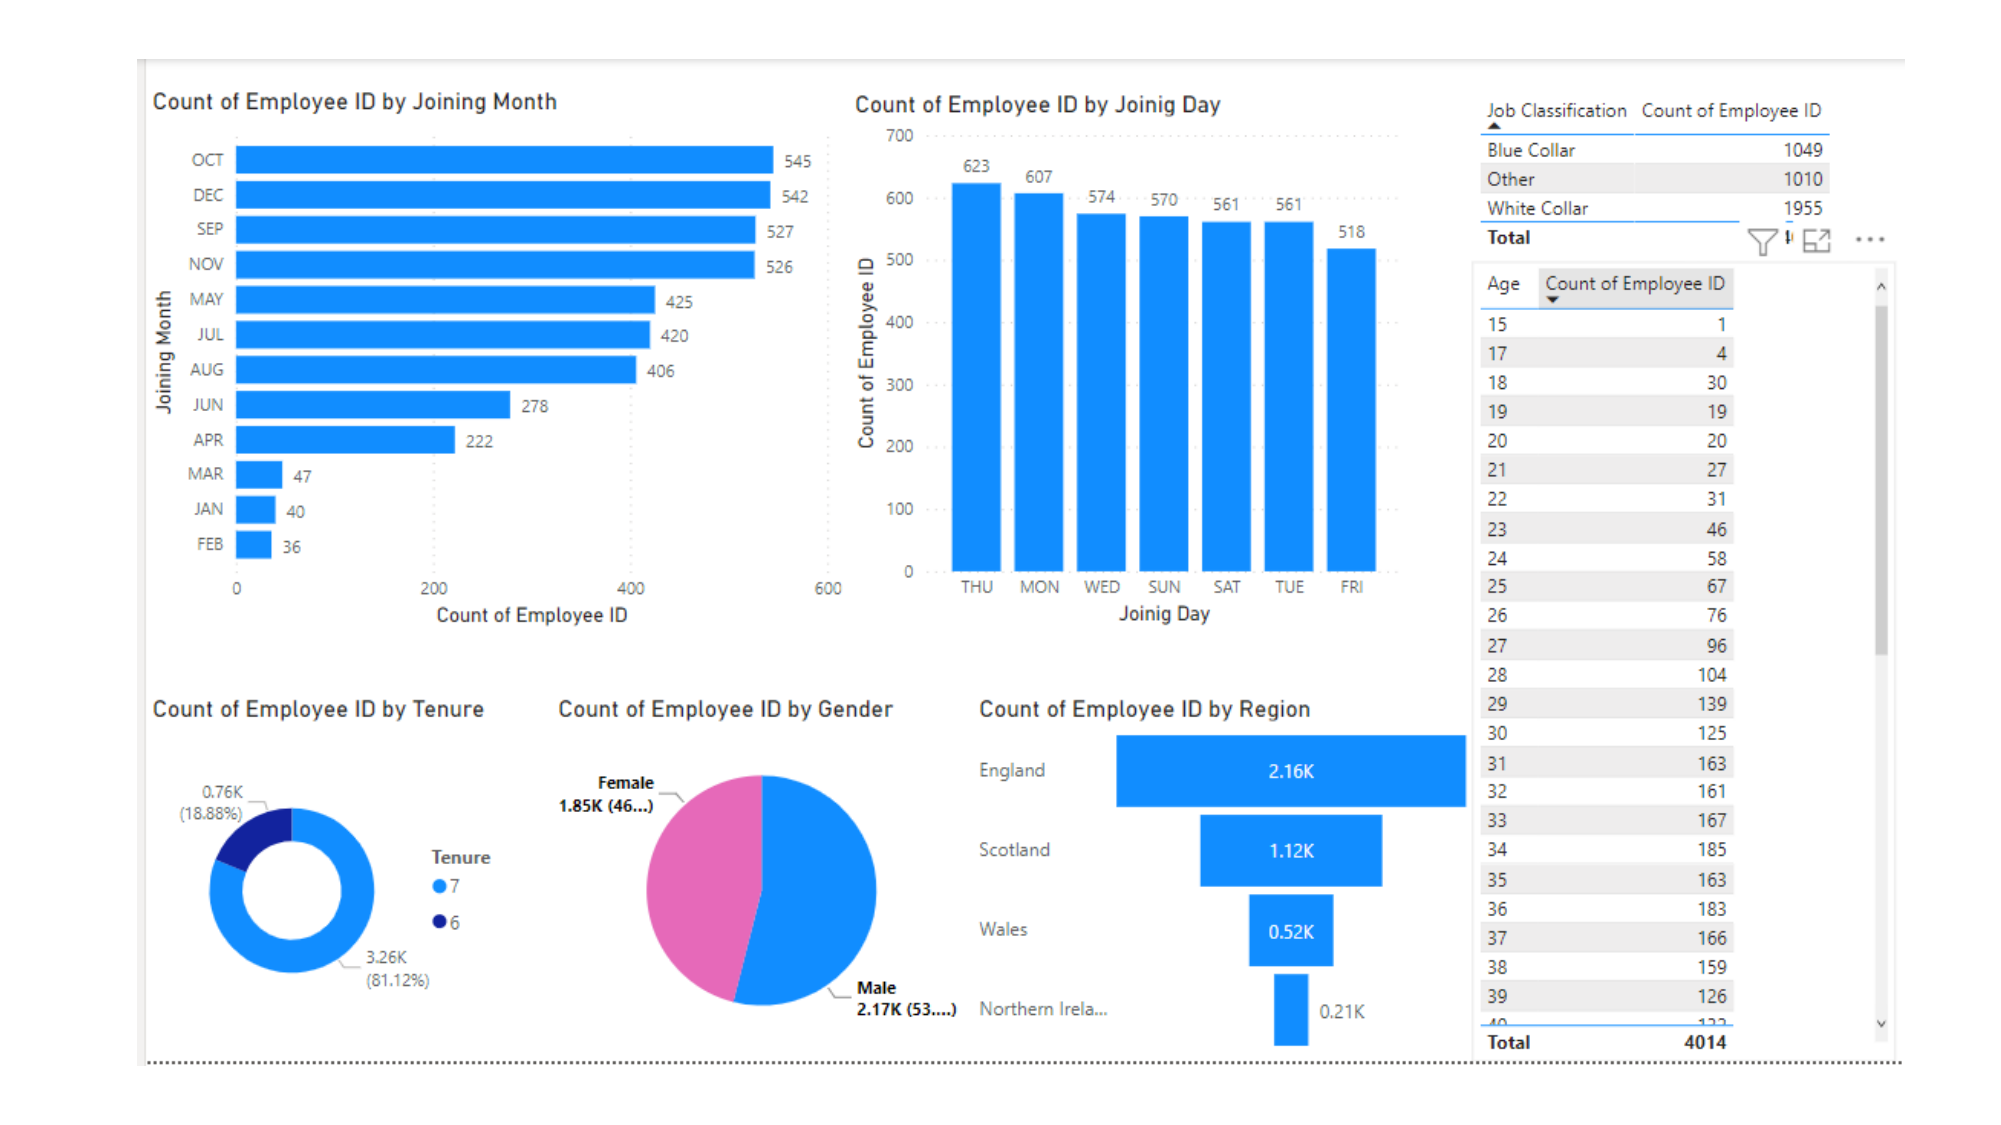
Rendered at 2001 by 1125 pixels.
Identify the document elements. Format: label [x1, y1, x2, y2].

list [137, 59, 1905, 1066]
